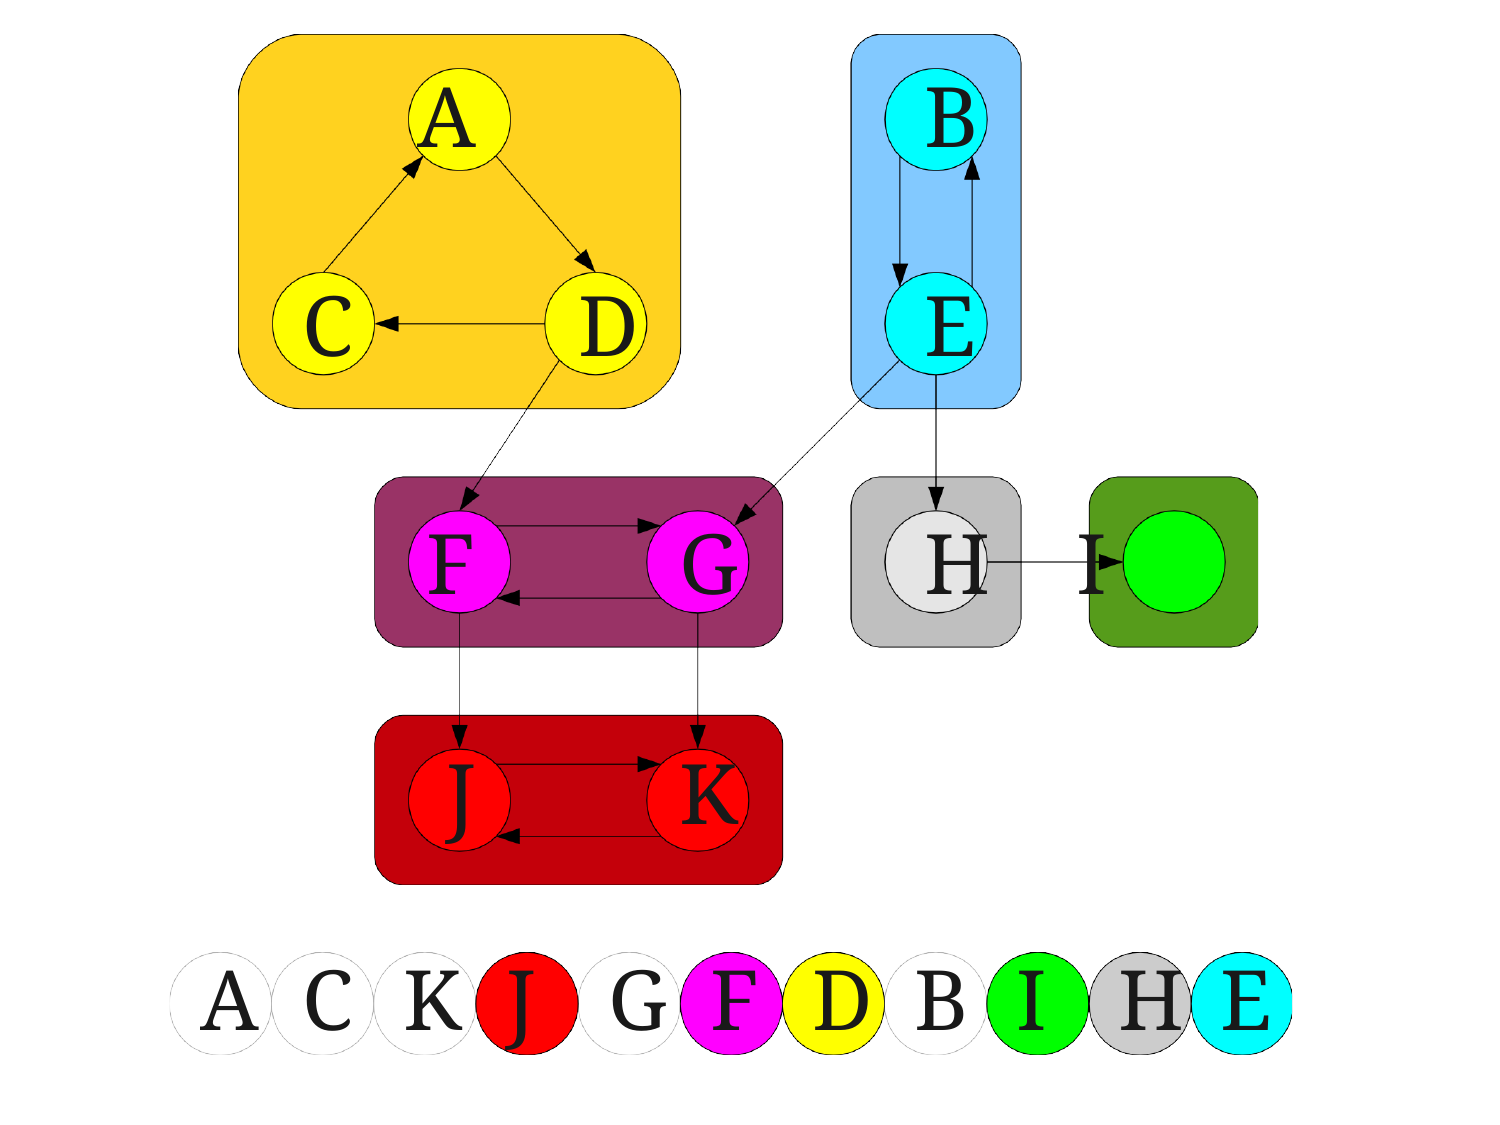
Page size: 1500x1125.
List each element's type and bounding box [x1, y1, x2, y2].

table_header [297, 78, 1198, 222]
text_box [238, 34, 1259, 885]
text_box [169, 952, 1293, 1055]
table_cell [297, 222, 1198, 849]
